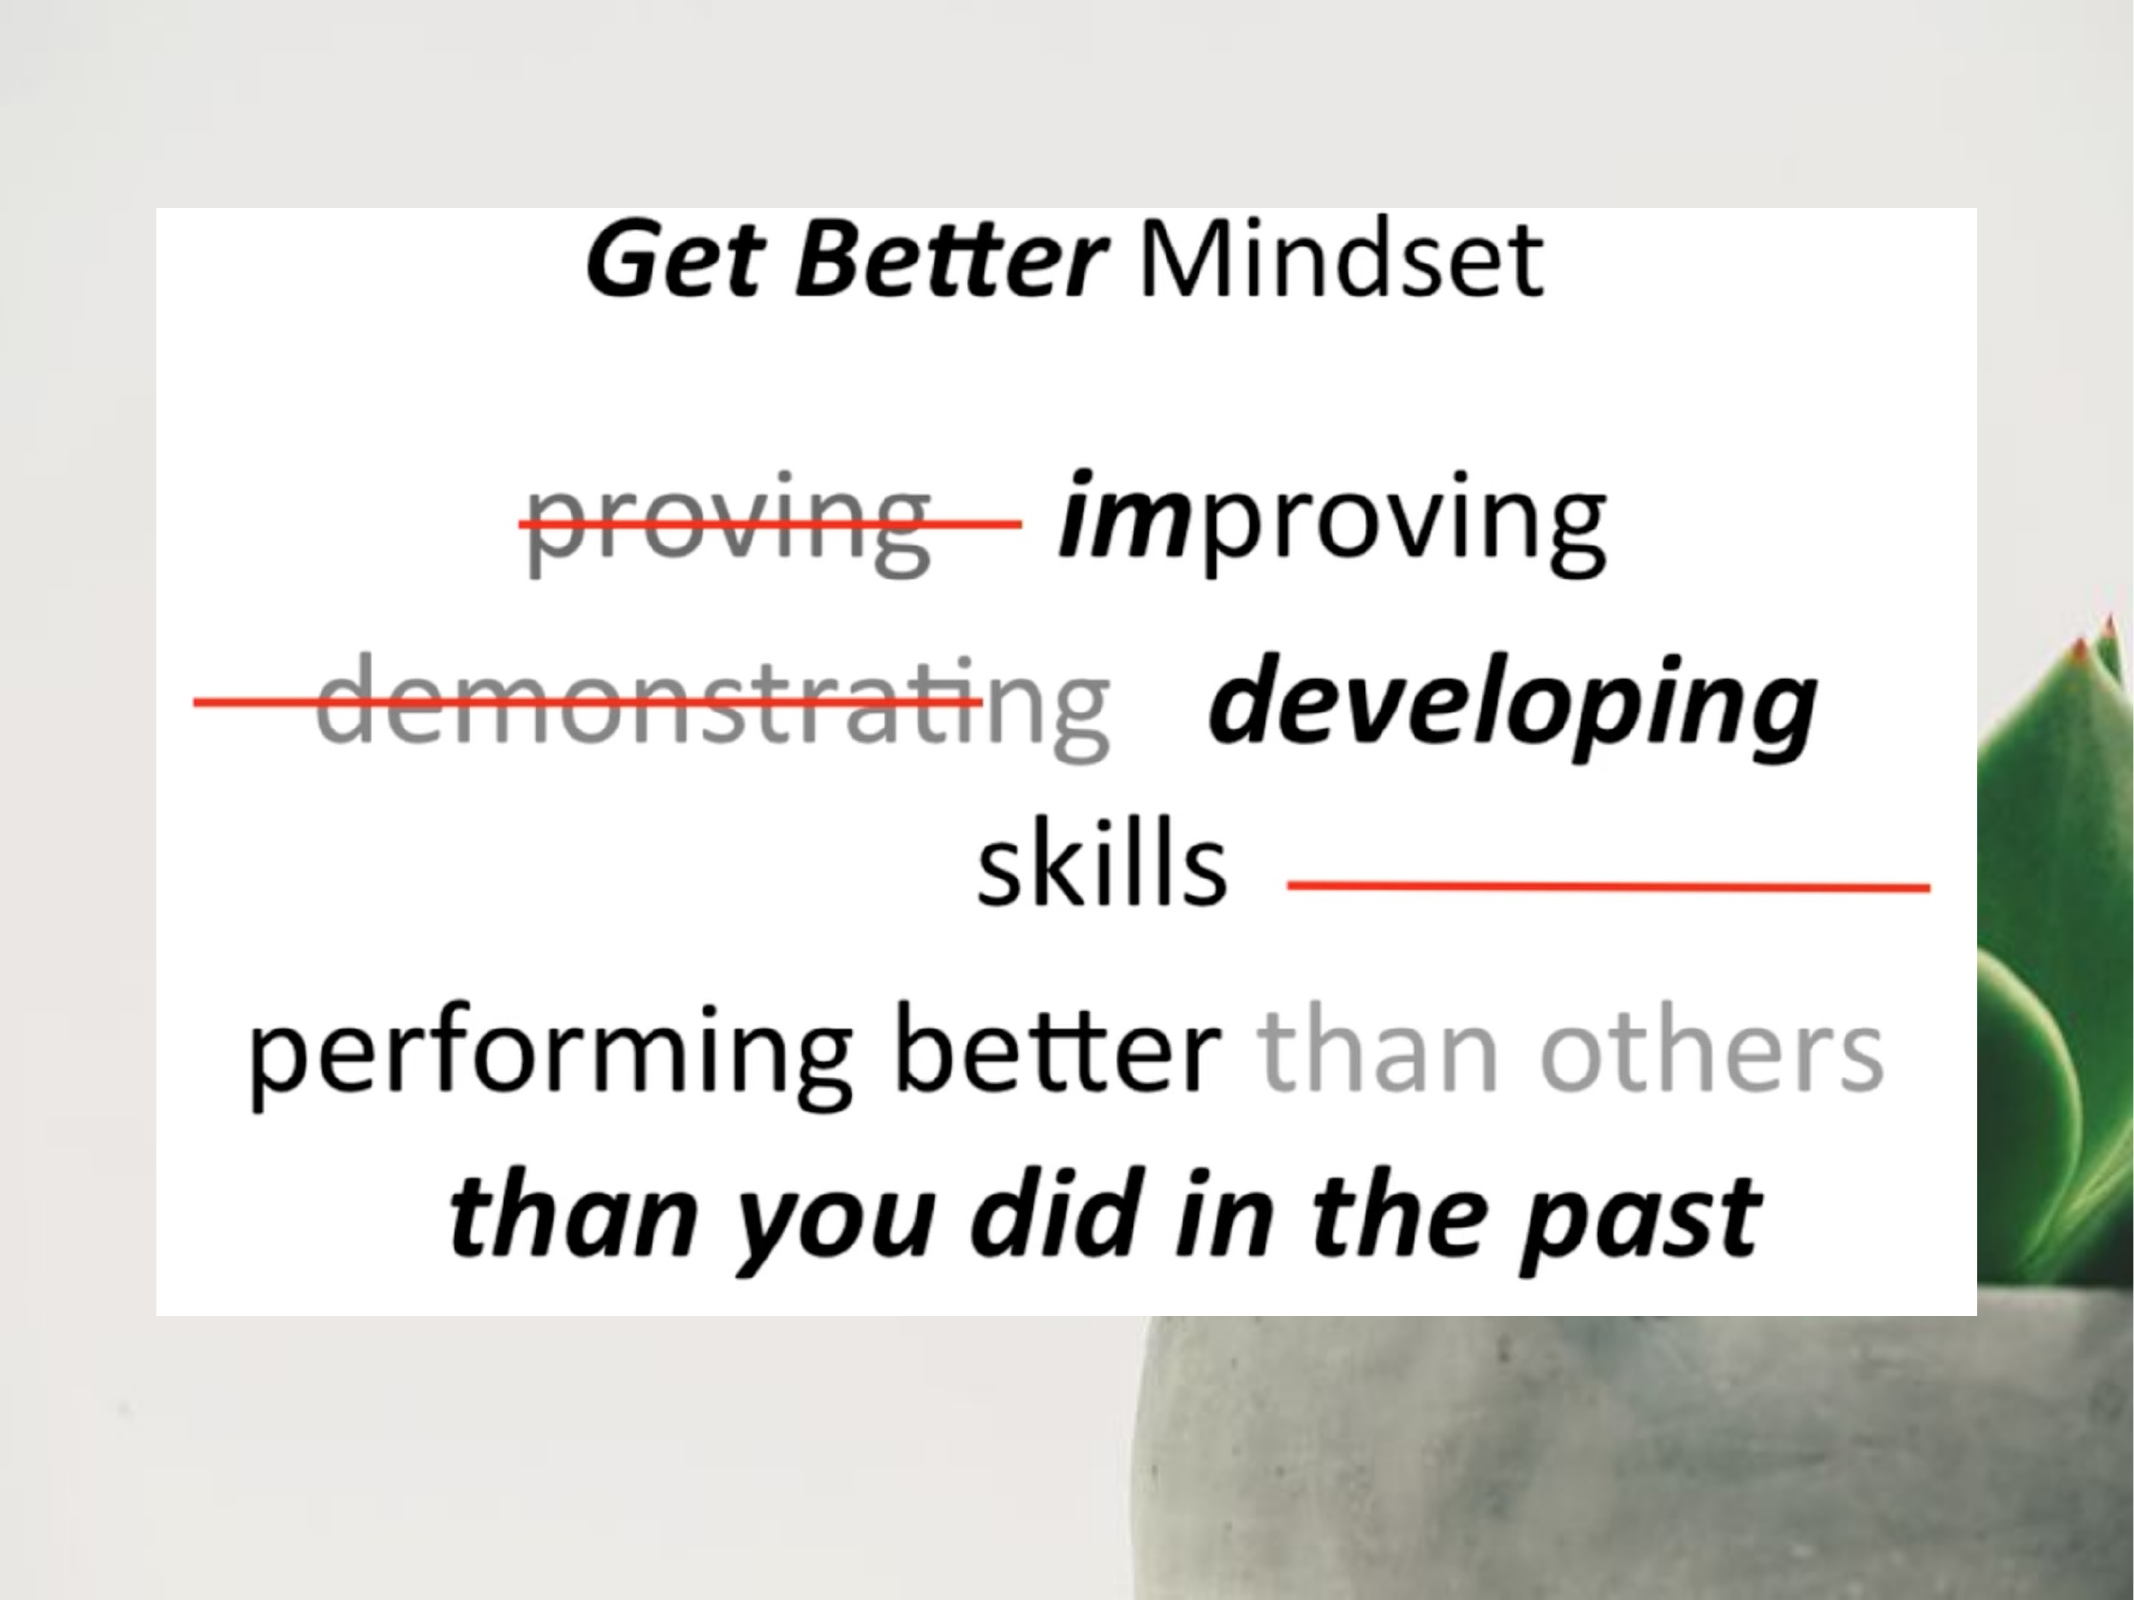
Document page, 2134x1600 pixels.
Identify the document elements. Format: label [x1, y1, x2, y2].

picture [0, 0, 2134, 1600]
text_box [155, 208, 1978, 1391]
